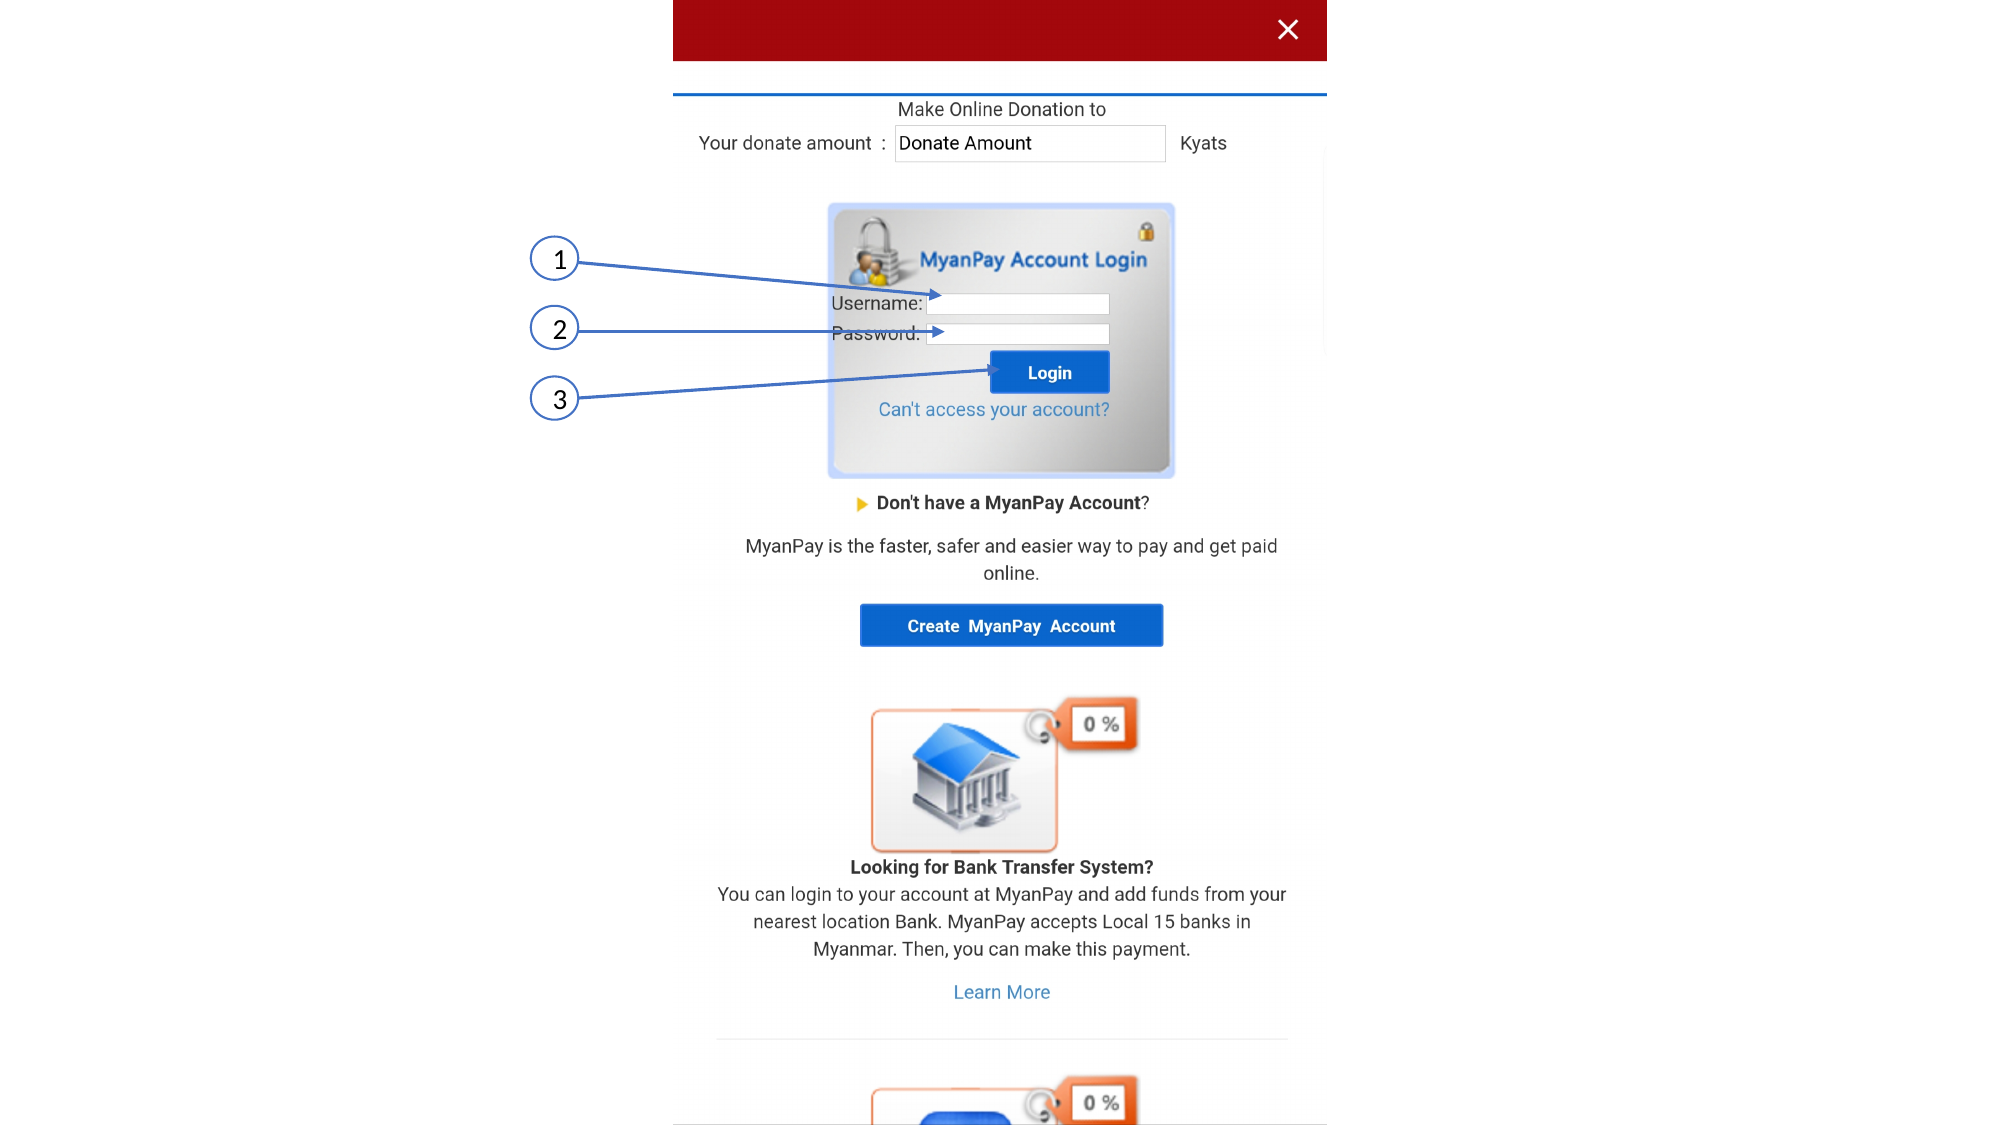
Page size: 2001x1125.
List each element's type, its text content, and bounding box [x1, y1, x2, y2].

picture [673, 0, 1327, 1125]
text_box 1 [529, 235, 580, 281]
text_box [578, 369, 1000, 398]
text_box 3 [529, 375, 580, 421]
text_box 2 [529, 304, 580, 351]
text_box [578, 262, 942, 296]
